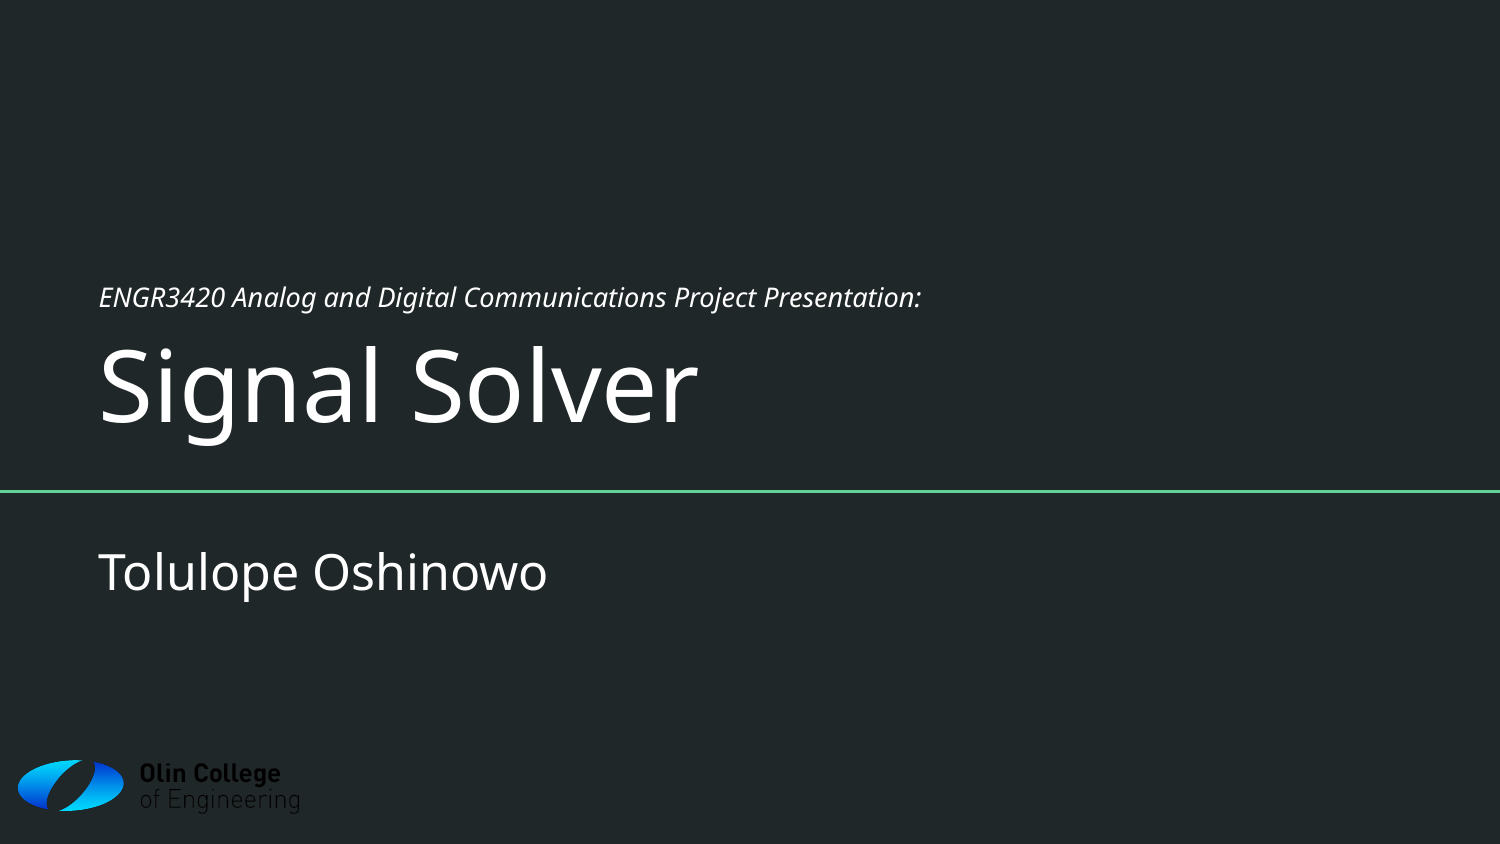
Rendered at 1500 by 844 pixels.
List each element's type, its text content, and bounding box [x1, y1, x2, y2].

picture [10, 758, 299, 814]
title ENGR3420 Analog and Digital Communications Project Presentation: Signal Solver [83, 206, 1417, 467]
subtitle Tolulope Oshinowo [83, 522, 1417, 626]
